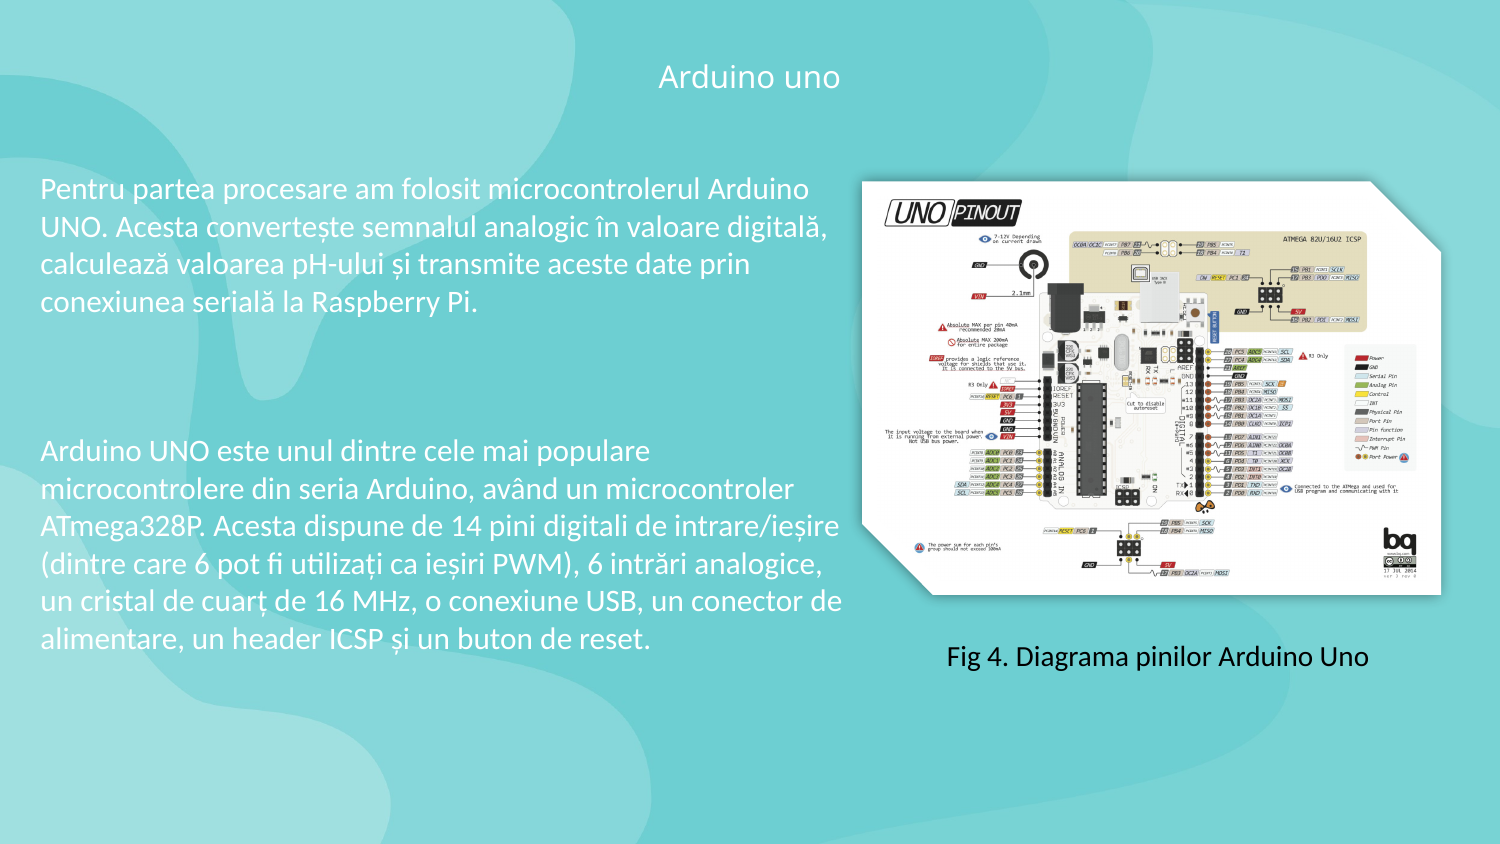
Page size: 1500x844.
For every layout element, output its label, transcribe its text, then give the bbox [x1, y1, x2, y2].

text_box [331, 45, 1083, 162]
picture [0, 0, 1500, 844]
text_box Arduino uno [466, 50, 1034, 103]
text_box Pentru partea procesare am folosit microcontrolerul Arduino UNO. Acesta convertește semnalul analogic în valoare digitală, calculează valoarea pH-ului și transmite aceste date prin conexiunea serială la Raspberry Pi. Arduino UNO este unul dintre cele mai populare microcontrolere din seria Arduino, având un microcontroler ATmega328P. Acesta dispune de 14 pini digitali de intrare/ieșire (dintre care 6 pot fi utilizați ca ieșiri PWM), 6 intrări analogice, un cristal de cuarț de 16 MHz, o conexiune USB, un conector de alimentare, un header ICSP și un buton de reset. [25, 161, 870, 663]
text_box Fig 4. Diagrama pinilor Arduino Uno [932, 629, 1450, 680]
